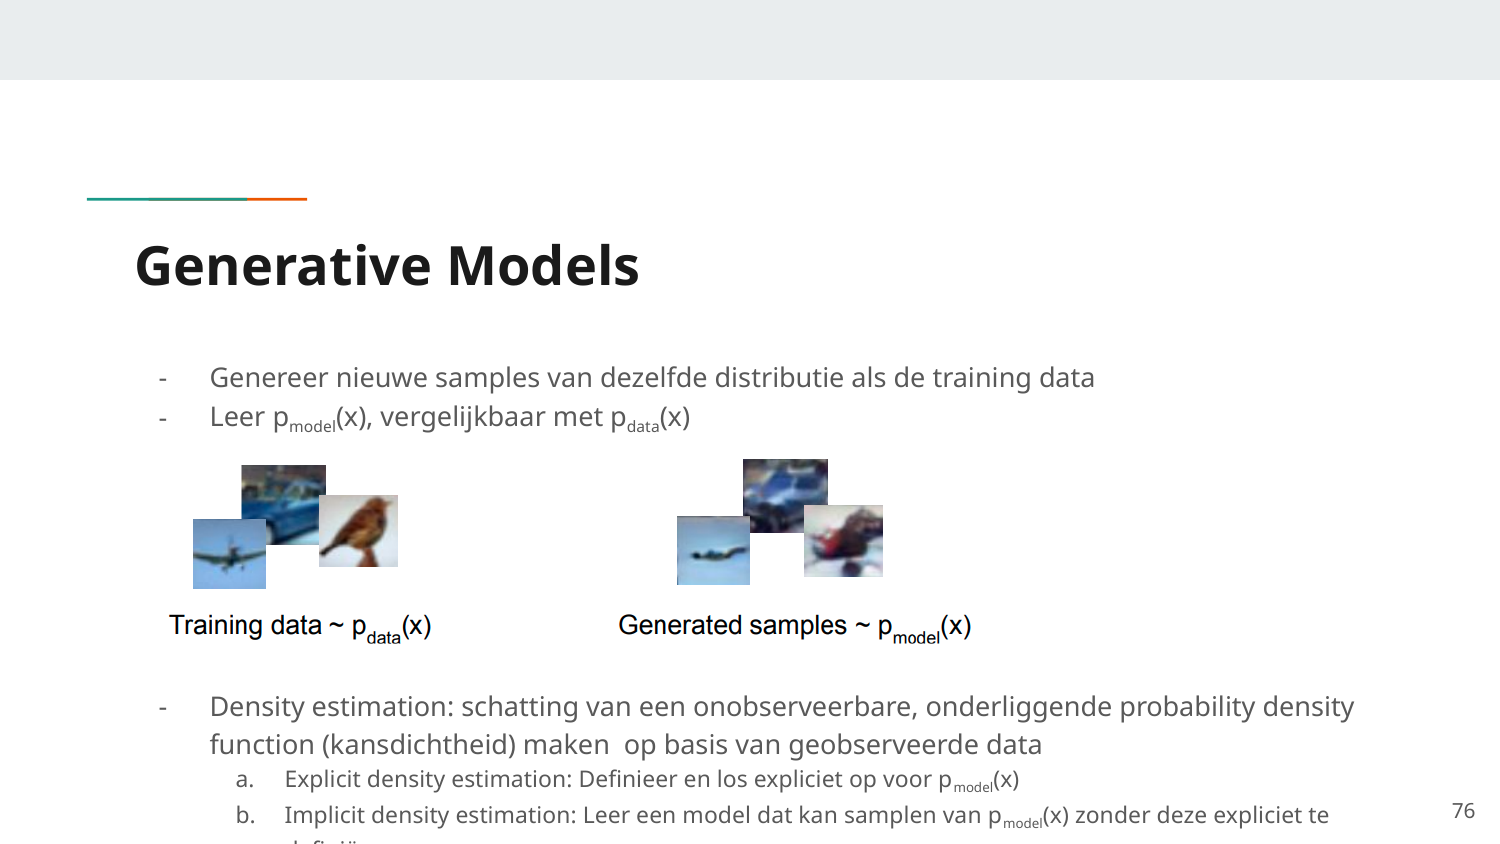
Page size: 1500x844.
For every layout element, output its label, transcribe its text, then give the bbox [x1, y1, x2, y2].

picture [158, 451, 996, 656]
title Generative Models [119, 216, 1381, 305]
list Genereer nieuwe samples van dezelfde distributie als de training data Leer pmodel(x), vergelijkbaar met pdata(x) Density estimation: schatting van een onobserveerbare, onderliggende probability density function (kansdichtheid) maken op basis van geobserveerde data Explicit density estimation: Definieer en los expliciet op voor pmodel(x) Implicit density estimation: Leer een model dat kan samplen van pmodel(x) zonder deze expliciet te definiëren [119, 341, 1381, 844]
slide_number ‹#› [1400, 779, 1491, 844]
